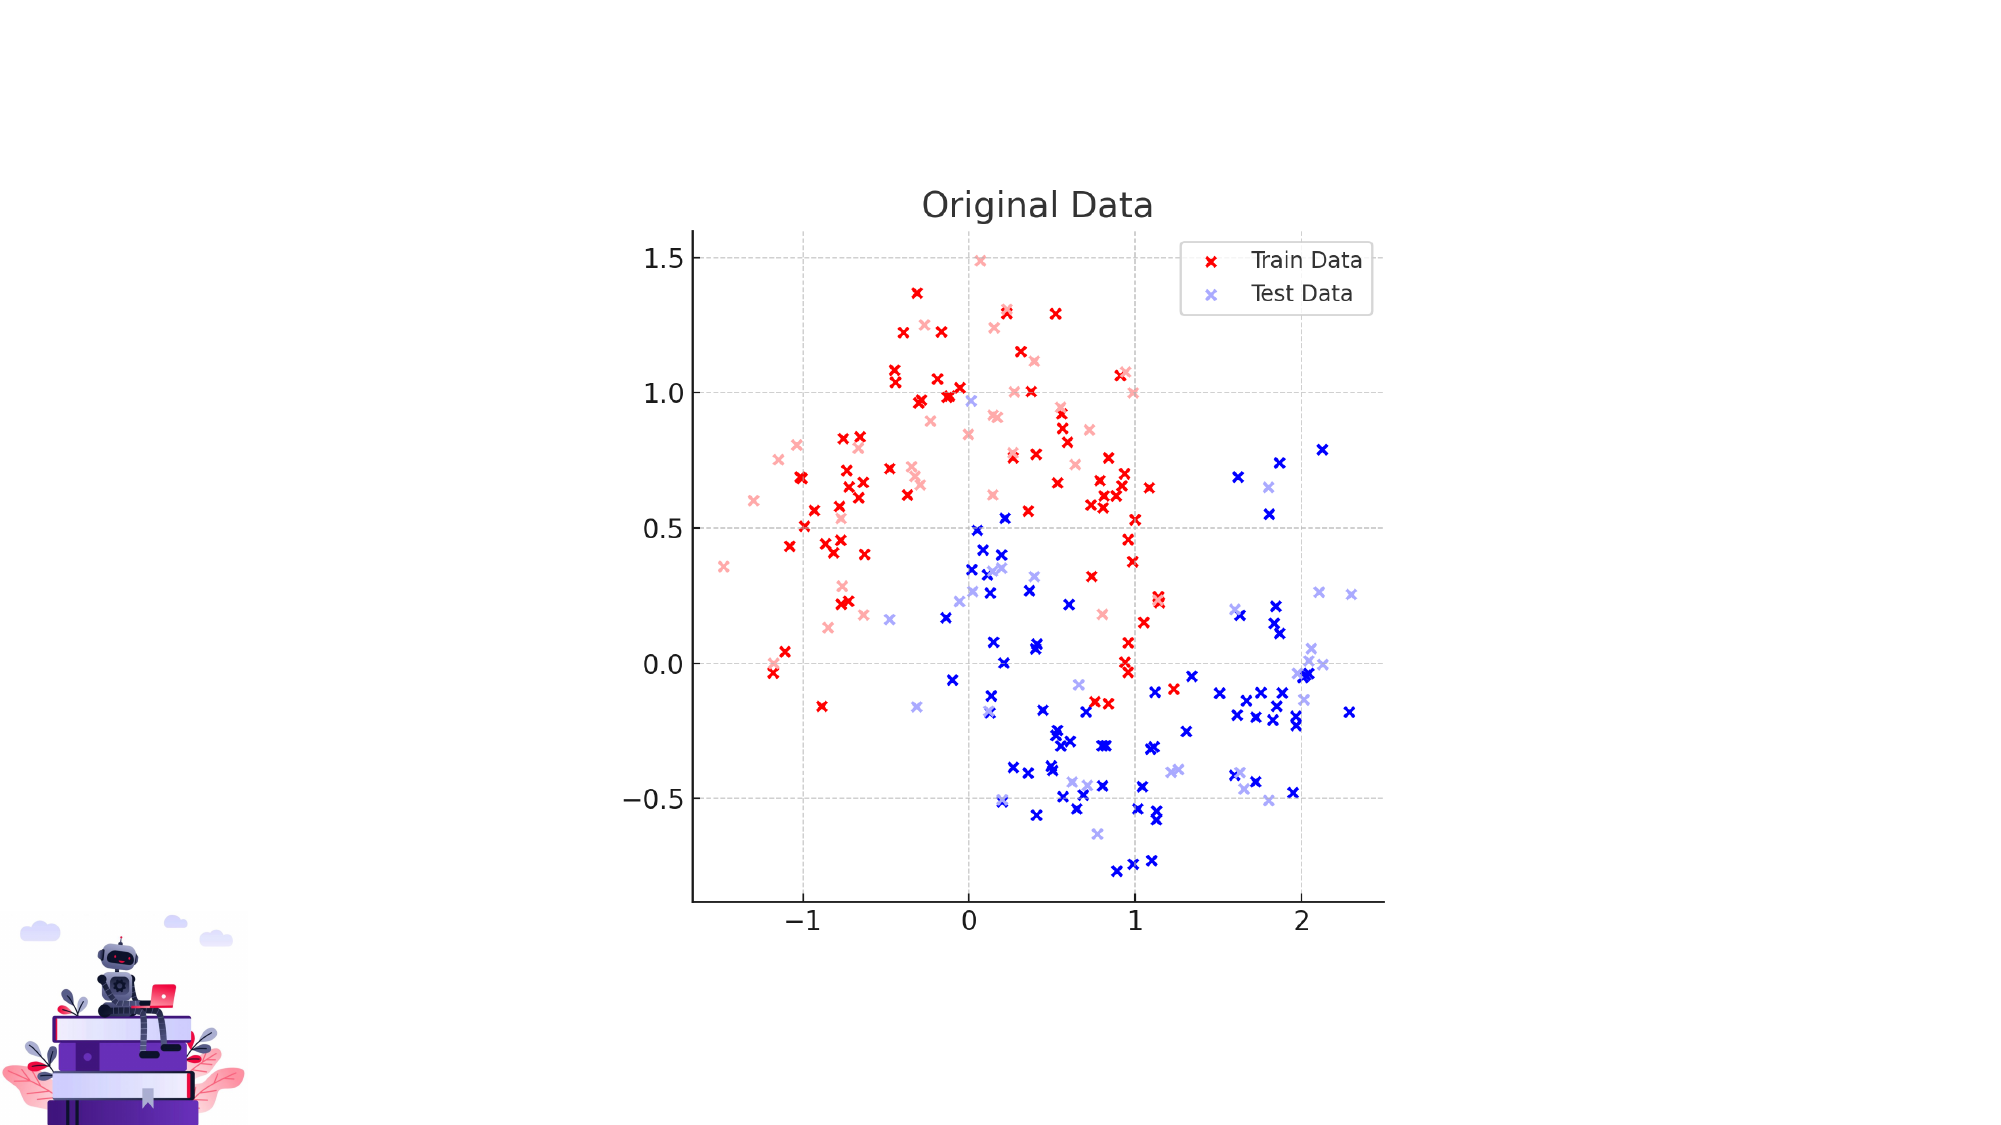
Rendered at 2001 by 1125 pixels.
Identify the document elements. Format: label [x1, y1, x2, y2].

picture [0, 909, 248, 1125]
picture [604, 174, 1396, 951]
